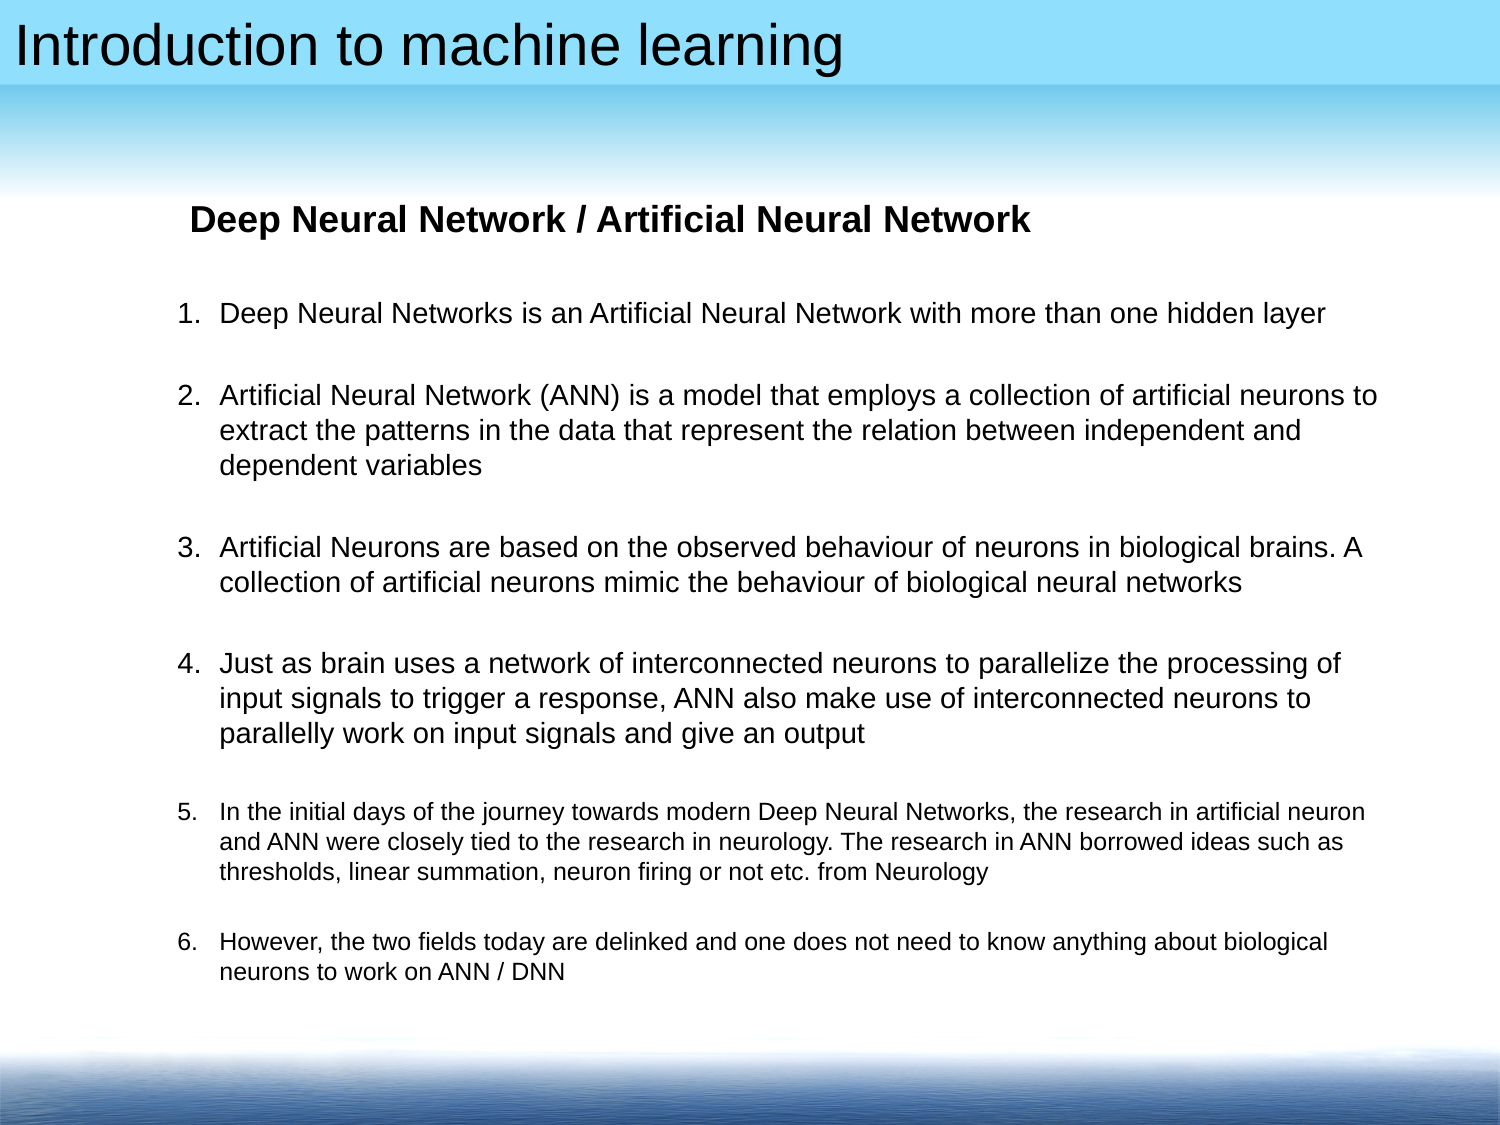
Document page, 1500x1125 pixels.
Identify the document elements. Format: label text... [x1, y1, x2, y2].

list Deep Neural Networks is an Artificial Neural Network with more than one hidden layer Artificial Neural Network (ANN) is a model that employs a collection of artificial neurons to extract the patterns in the data that represent the relation between independent and dependent variables Artificial Neurons are based on the observed behaviour of neurons in biological brains. A collection of artificial neurons mimic the behaviour of biological neural networks Just as brain uses a network of interconnected neurons to parallelize the processing of input signals to trigger a response, ANN also make use of interconnected neurons to parallelly work on input signals and give an output In the initial days of the journey towards modern Deep Neural Networks, the research in artificial neuron and ANN were closely tied to the research in neurology. The research in ANN borrowed ideas such as thresholds, linear summation, neuron firing or not etc. from Neurology However, the two fields today are delinked and one does not need to know anything about biological neurons to work on ANN / DNN [162, 287, 1413, 1028]
text_box Deep Neural Network / Artificial Neural Network [174, 187, 1212, 239]
picture [0, 1037, 1500, 1125]
